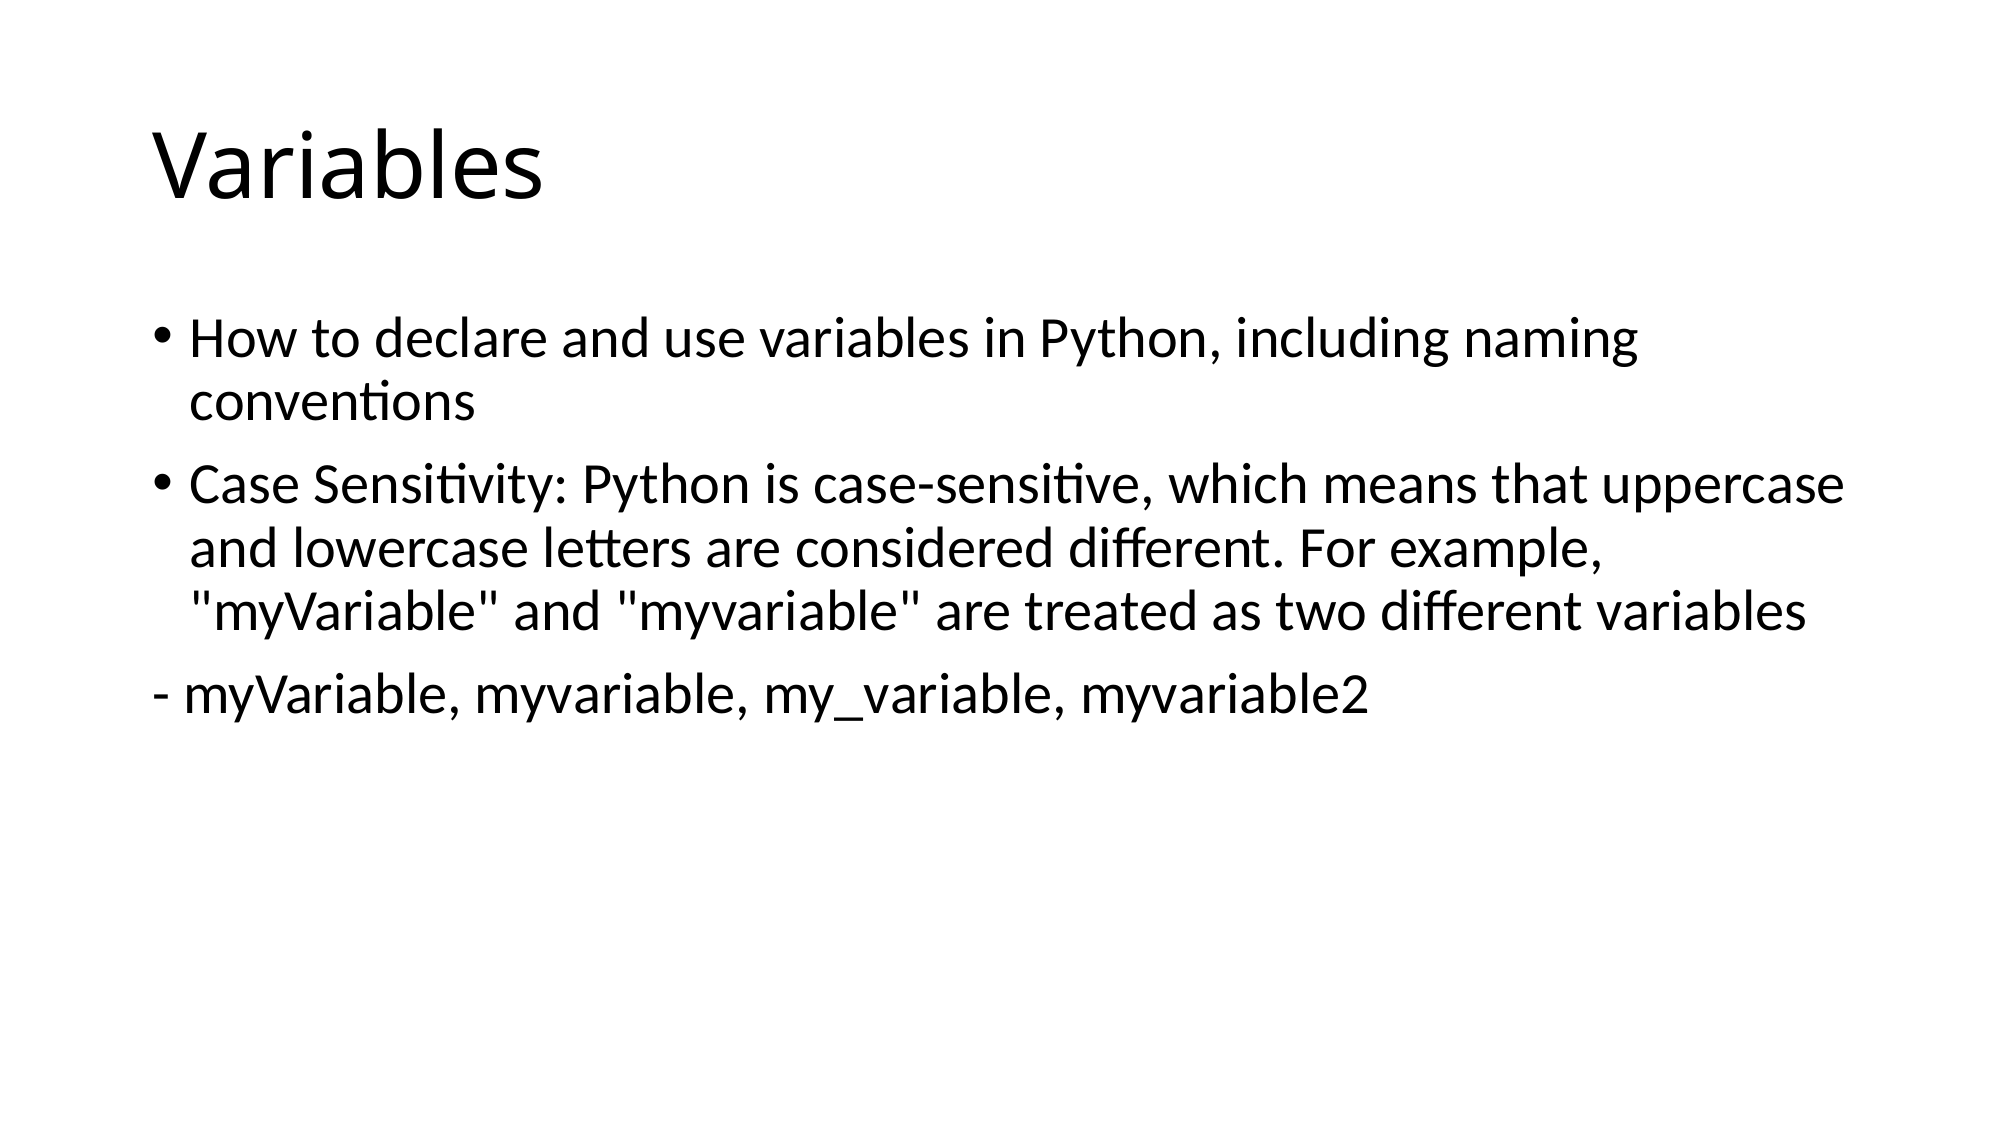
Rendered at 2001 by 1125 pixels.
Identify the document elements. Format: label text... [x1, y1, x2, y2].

list How to declare and use variables in Python, including naming conventions Case Sensitivity: Python is case-sensitive, which means that uppercase and lowercase letters are considered different. For example, "myVariable" and "myvariable" are treated as two different variables - myVariable, myvariable, my_variable, myvariable2 [137, 299, 1863, 1014]
title Variables [137, 59, 1863, 278]
